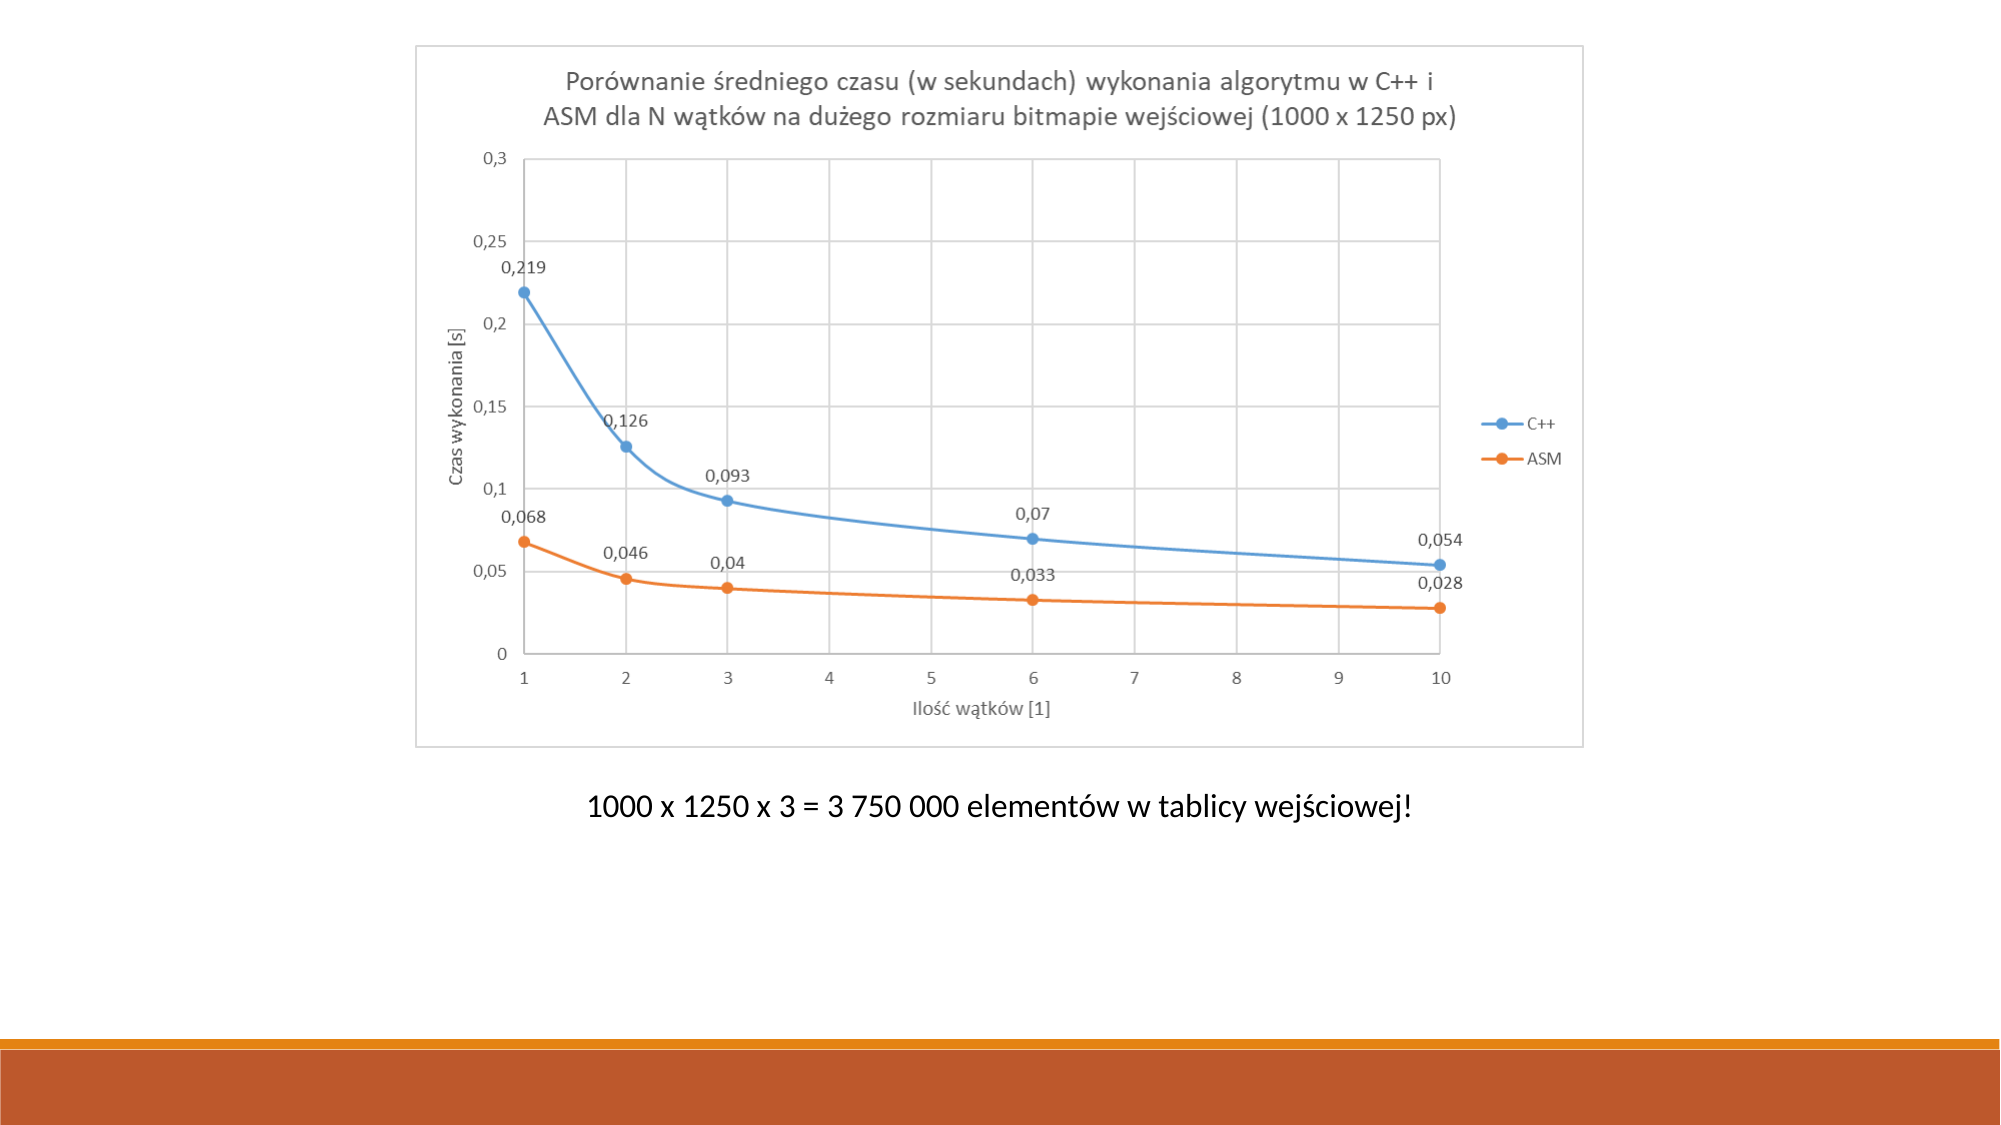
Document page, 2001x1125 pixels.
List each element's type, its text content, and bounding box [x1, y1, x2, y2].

picture [415, 44, 1585, 748]
text_box 1000 x 1250 x 3 = 3 750 000 elementów w tablicy wejściowej! [0, 777, 2000, 832]
